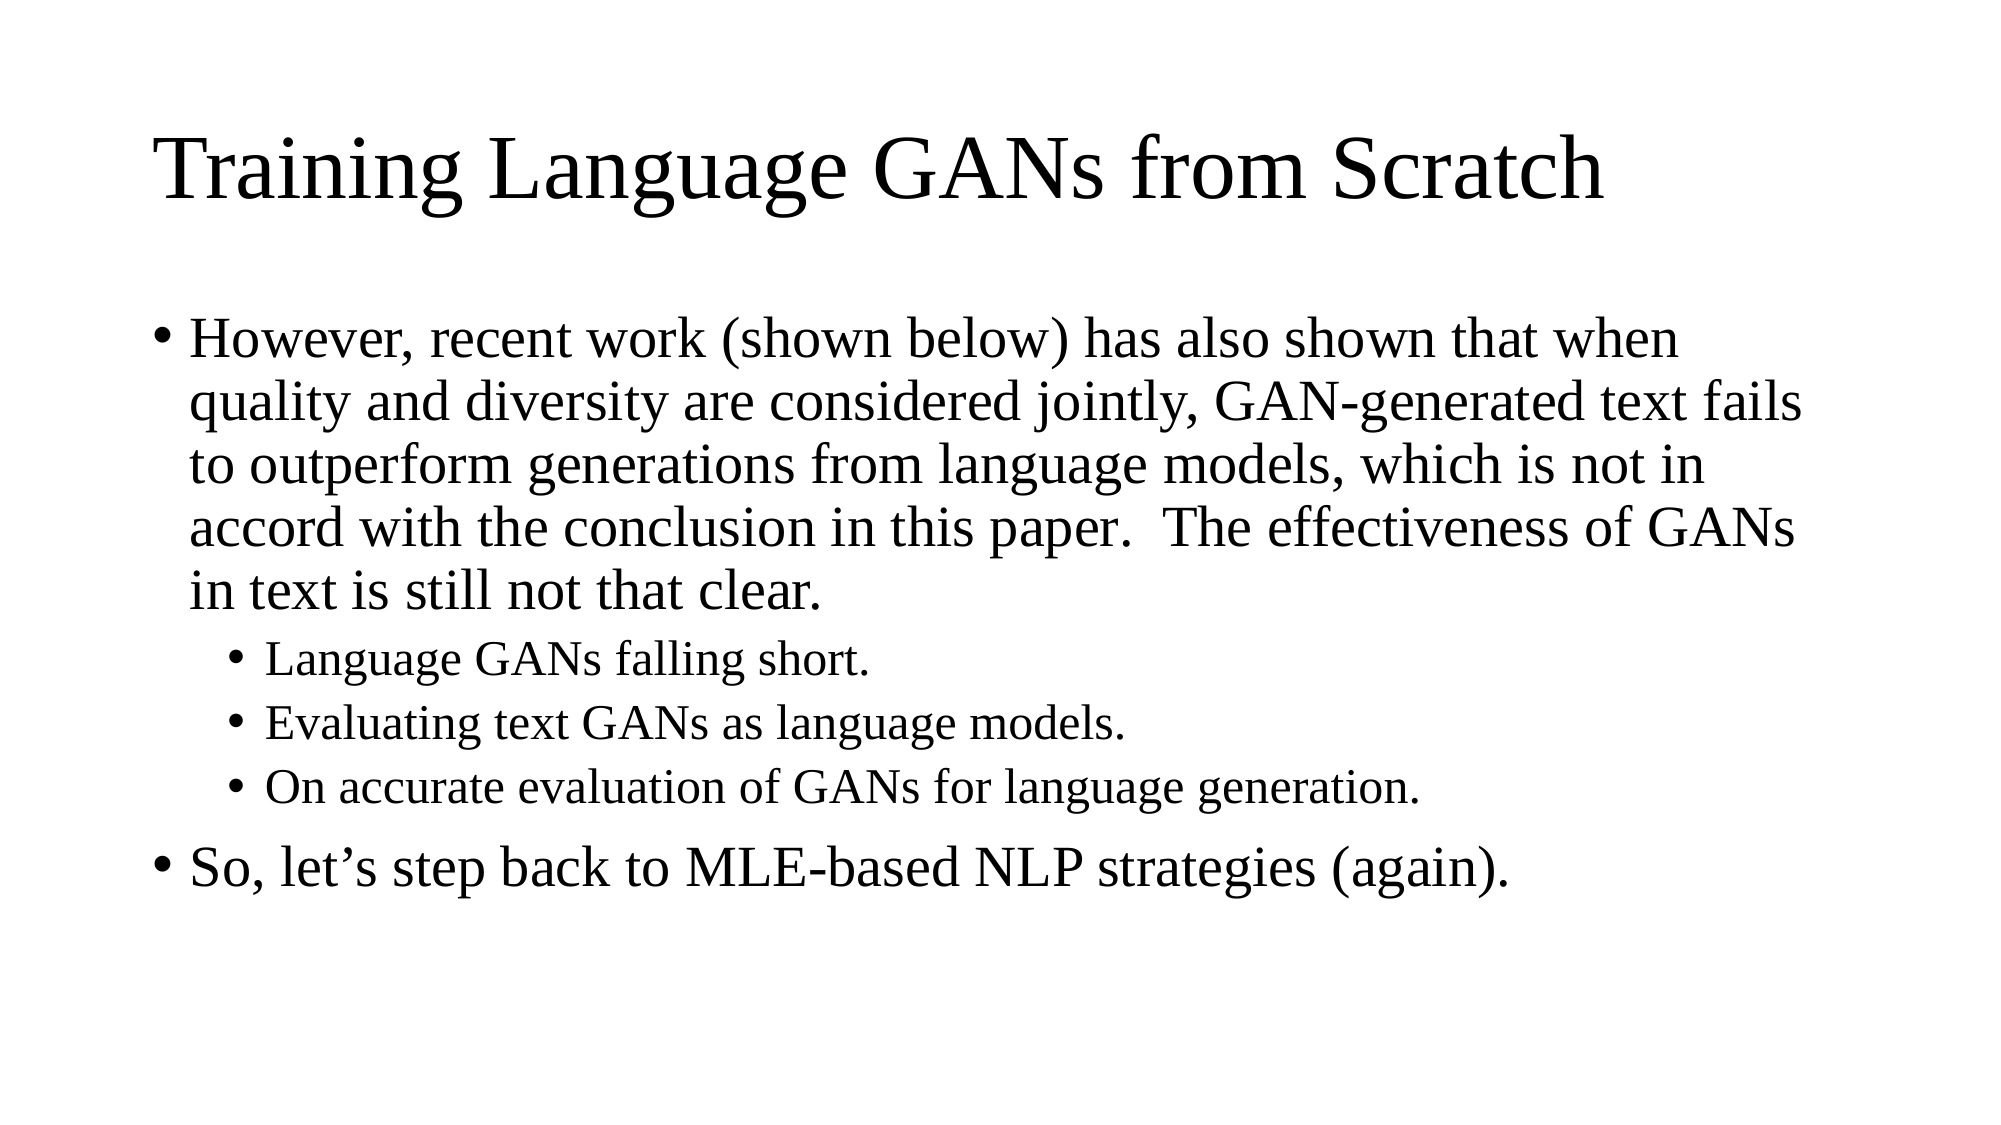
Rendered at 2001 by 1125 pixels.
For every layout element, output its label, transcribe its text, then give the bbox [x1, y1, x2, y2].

title Training Language GANs from Scratch [137, 59, 2000, 278]
list However, recent work (shown below) has also shown that when quality and diversity are considered jointly, GAN-generated text fails to outperform generations from language models, which is not in accord with the conclusion in this paper. The effectiveness of GANs in text is still not that clear. Language GANs falling short. Evaluating text GANs as language models. On accurate evaluation of GANs for language generation. So, let’s step back to MLE-based NLP strategies (again). [137, 299, 1863, 1014]
